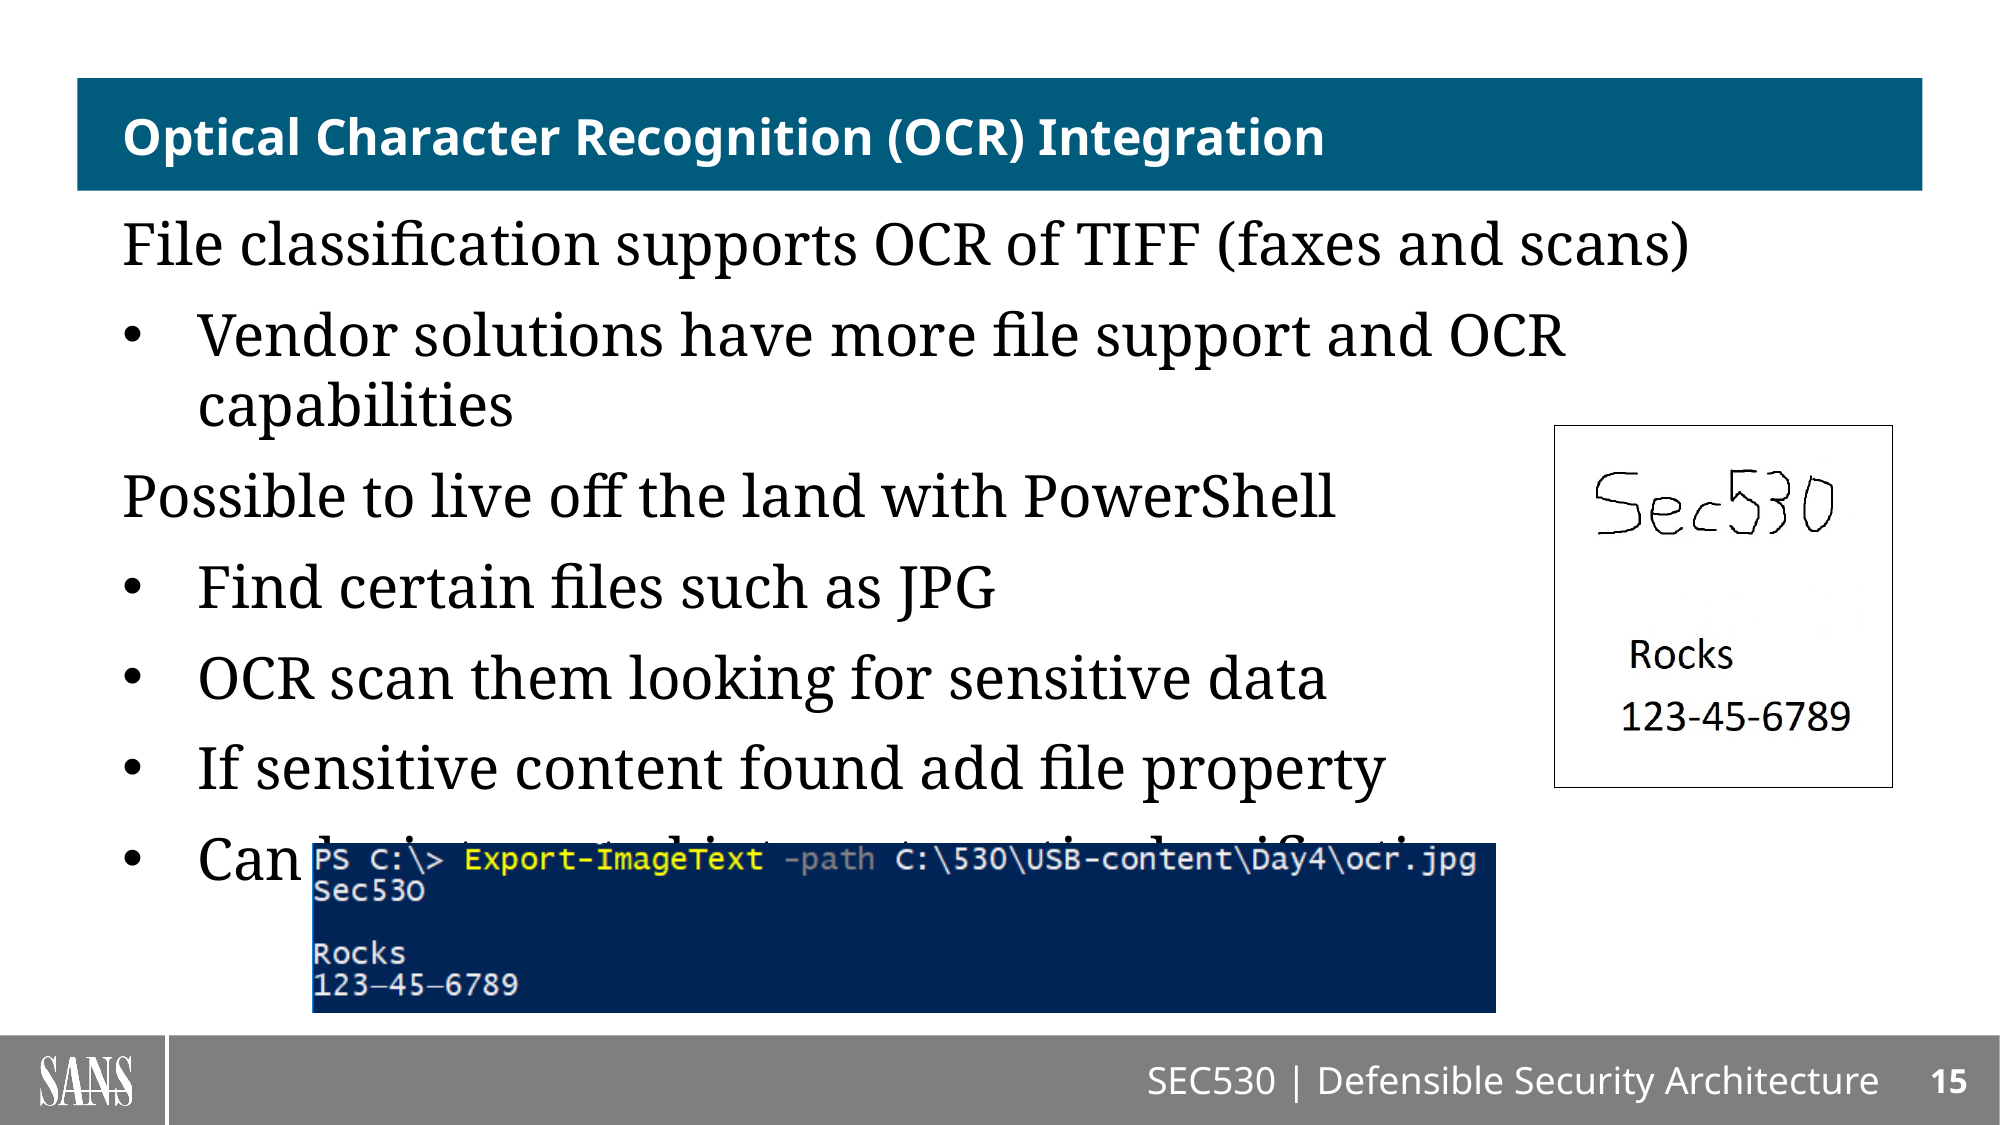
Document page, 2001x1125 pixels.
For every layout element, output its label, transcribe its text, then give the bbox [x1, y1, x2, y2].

picture [312, 843, 1496, 1013]
list File classification supports OCR of TIFF (faxes and scans) Vendor solutions have more file support and OCR capabilities Possible to live off the land with PowerShell Find certain files such as JPG OCR scan them looking for sensitive data If sensitive content found add file property Can be integrated into automatic classification [107, 200, 1893, 1000]
title Optical Character Recognition (OCR) Integration [107, 78, 1893, 191]
picture [1554, 424, 1893, 788]
